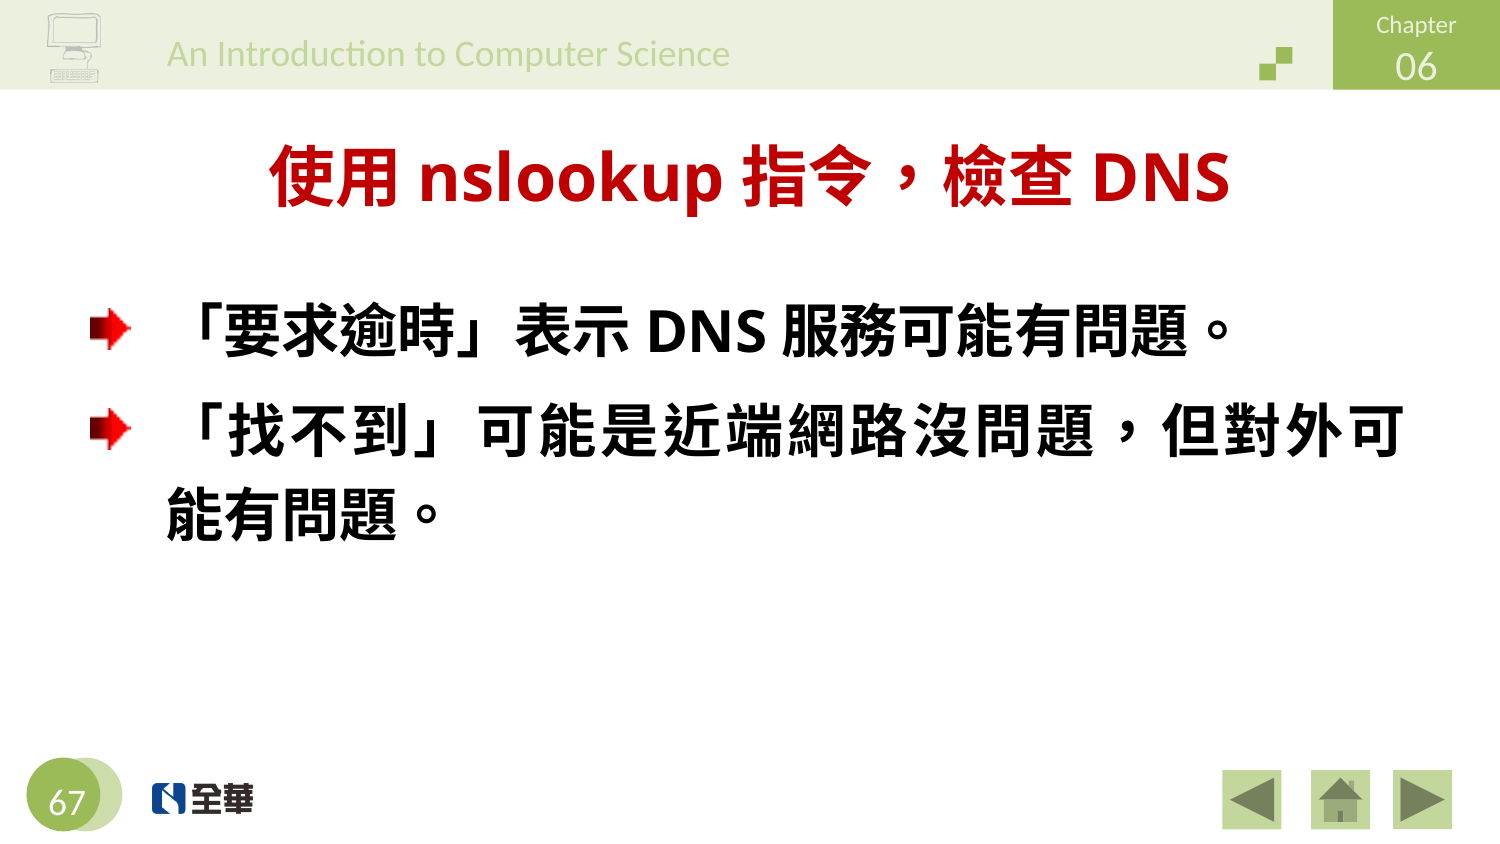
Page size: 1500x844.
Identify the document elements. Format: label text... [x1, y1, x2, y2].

picture [47, 13, 101, 83]
picture [90, 308, 131, 350]
picture [90, 408, 131, 450]
list 「要求逾時」表示DNS服務可能有問題。 「找不到」可能是近端網路沒問題，但對外可 能有問題。 [75, 272, 1425, 754]
title 使用nslookup指令，檢查DNS [75, 104, 1425, 245]
picture [152, 783, 253, 814]
